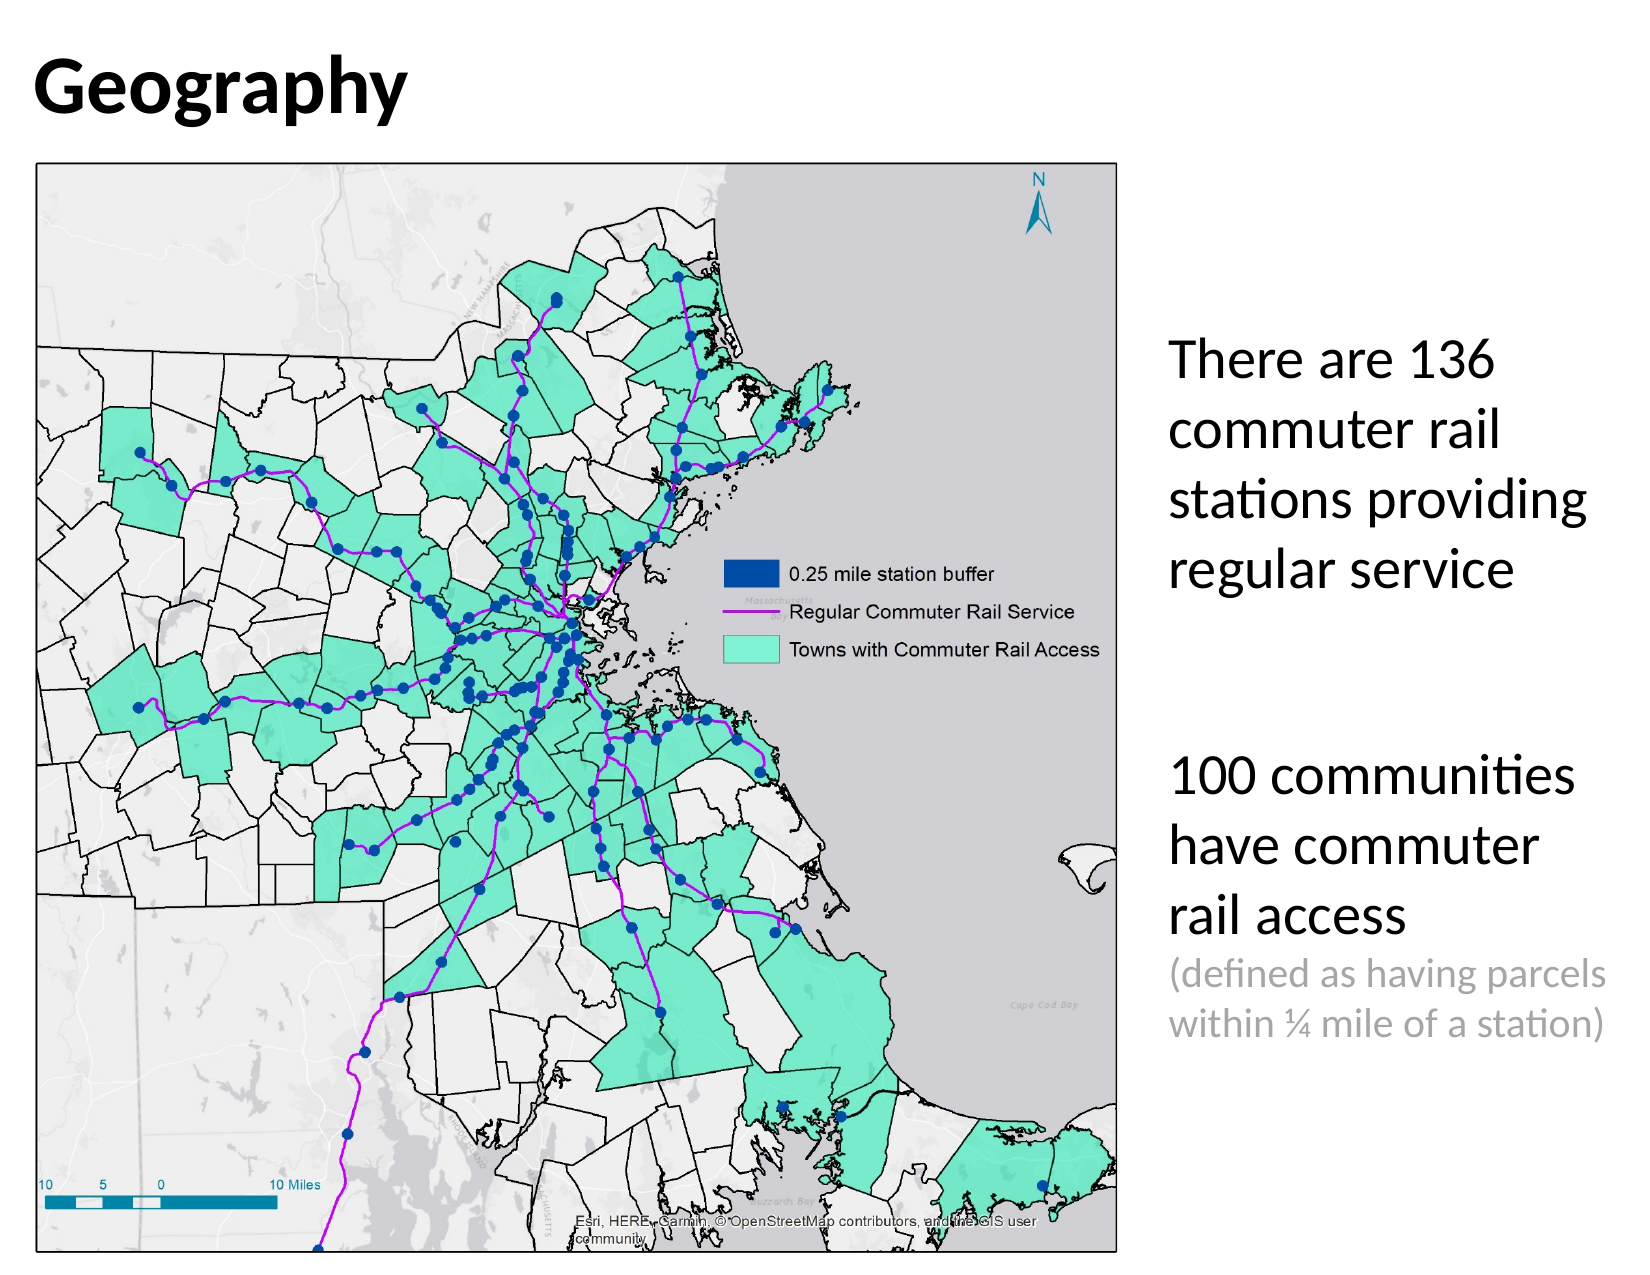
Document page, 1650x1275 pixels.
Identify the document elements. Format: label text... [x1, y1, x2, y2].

text_box 100 communities have commuter rail access (defined as having parcels within ¼ mile of a station) [1153, 728, 1634, 1054]
text_box There are 136 commuter rail stations providing regular service [1153, 312, 1634, 608]
picture [16, 139, 1119, 1275]
text_box Geography [19, 23, 444, 138]
